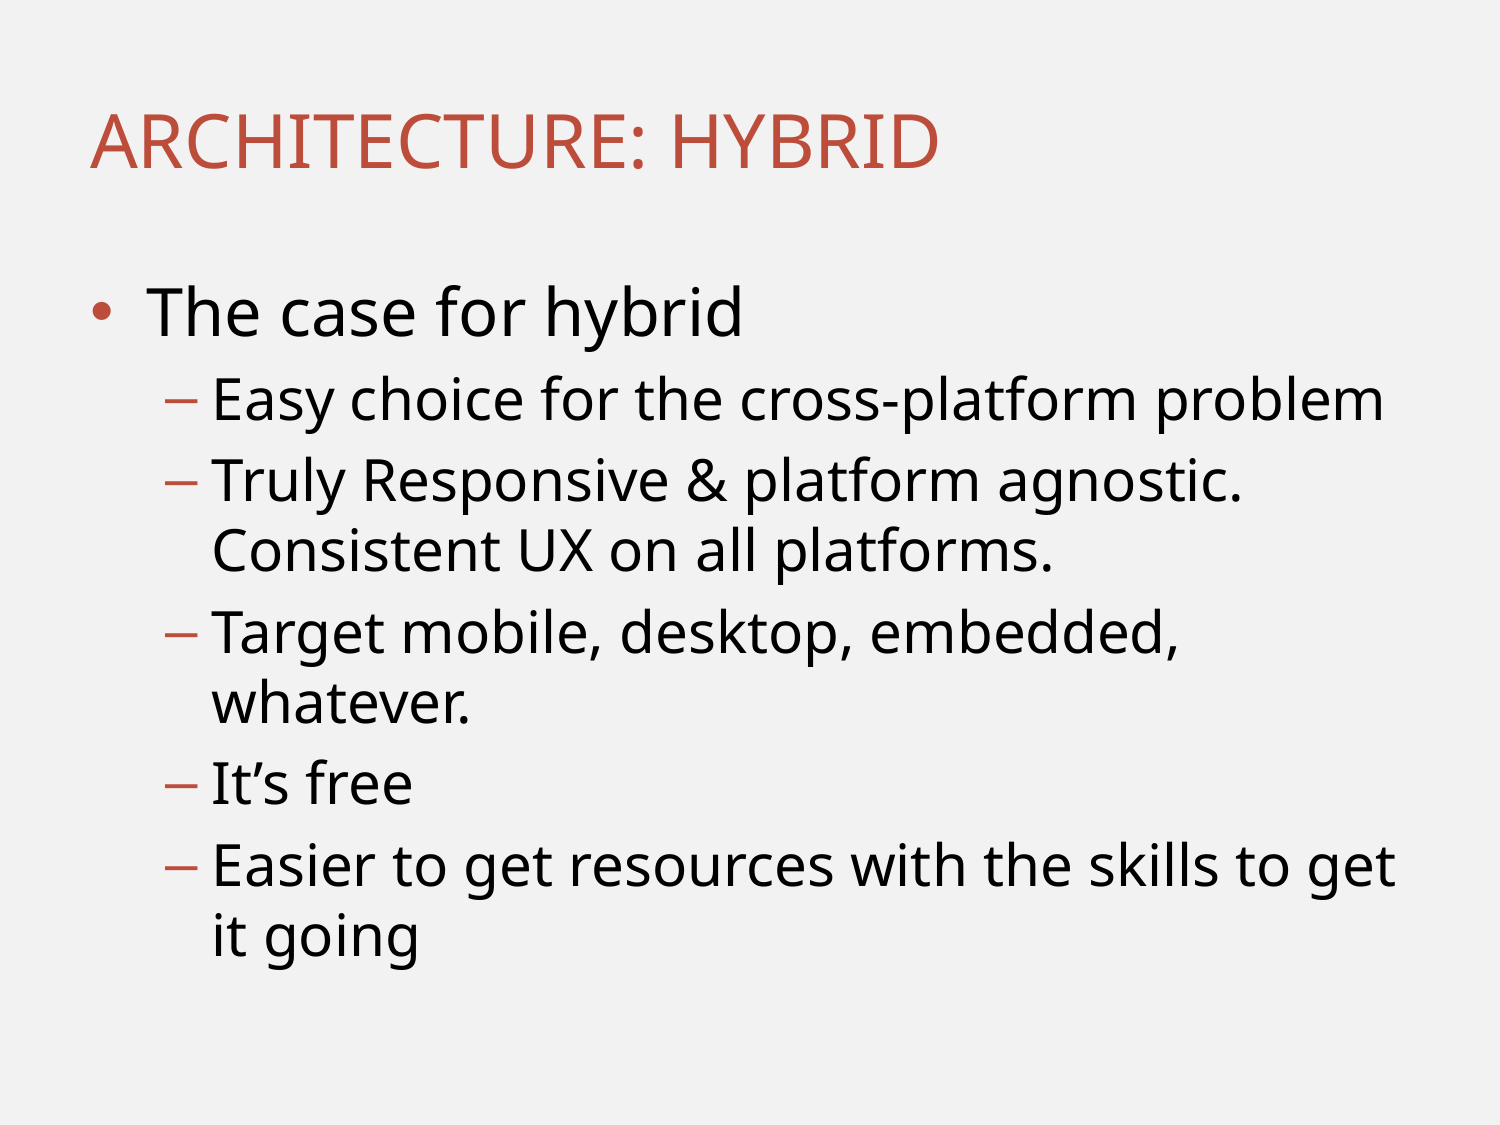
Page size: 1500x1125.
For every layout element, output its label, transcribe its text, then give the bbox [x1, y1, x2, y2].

list The case for hybrid Easy choice for the cross-platform problem Truly Responsive & platform agnostic. Consistent UX on all platforms. Target mobile, desktop, embedded, whatever. It’s free Easier to get resources with the skills to get it going [75, 262, 1425, 1005]
title Architecture: hybrid [75, 45, 1425, 233]
